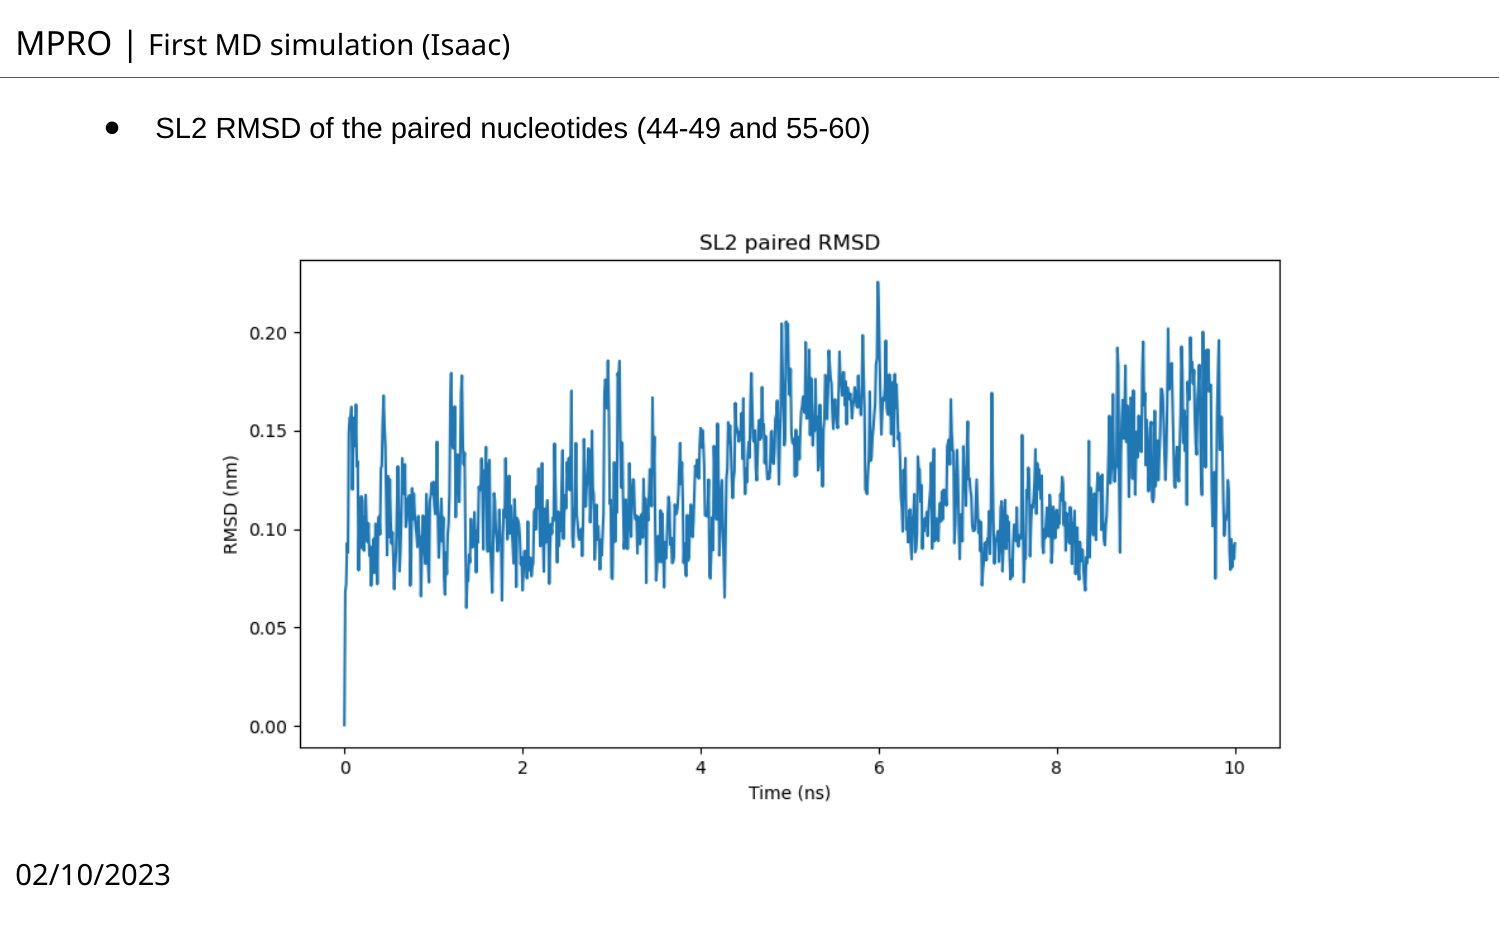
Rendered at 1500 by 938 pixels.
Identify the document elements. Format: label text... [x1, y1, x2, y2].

text_box SL2 RMSD of the paired nucleotides (44-49 and 55-60) [65, 94, 1387, 159]
text_box 02/10/2023 [0, 841, 217, 907]
text_box MPRO | First MD simulation (Isaac) [0, 7, 1459, 77]
picture [142, 184, 1406, 817]
